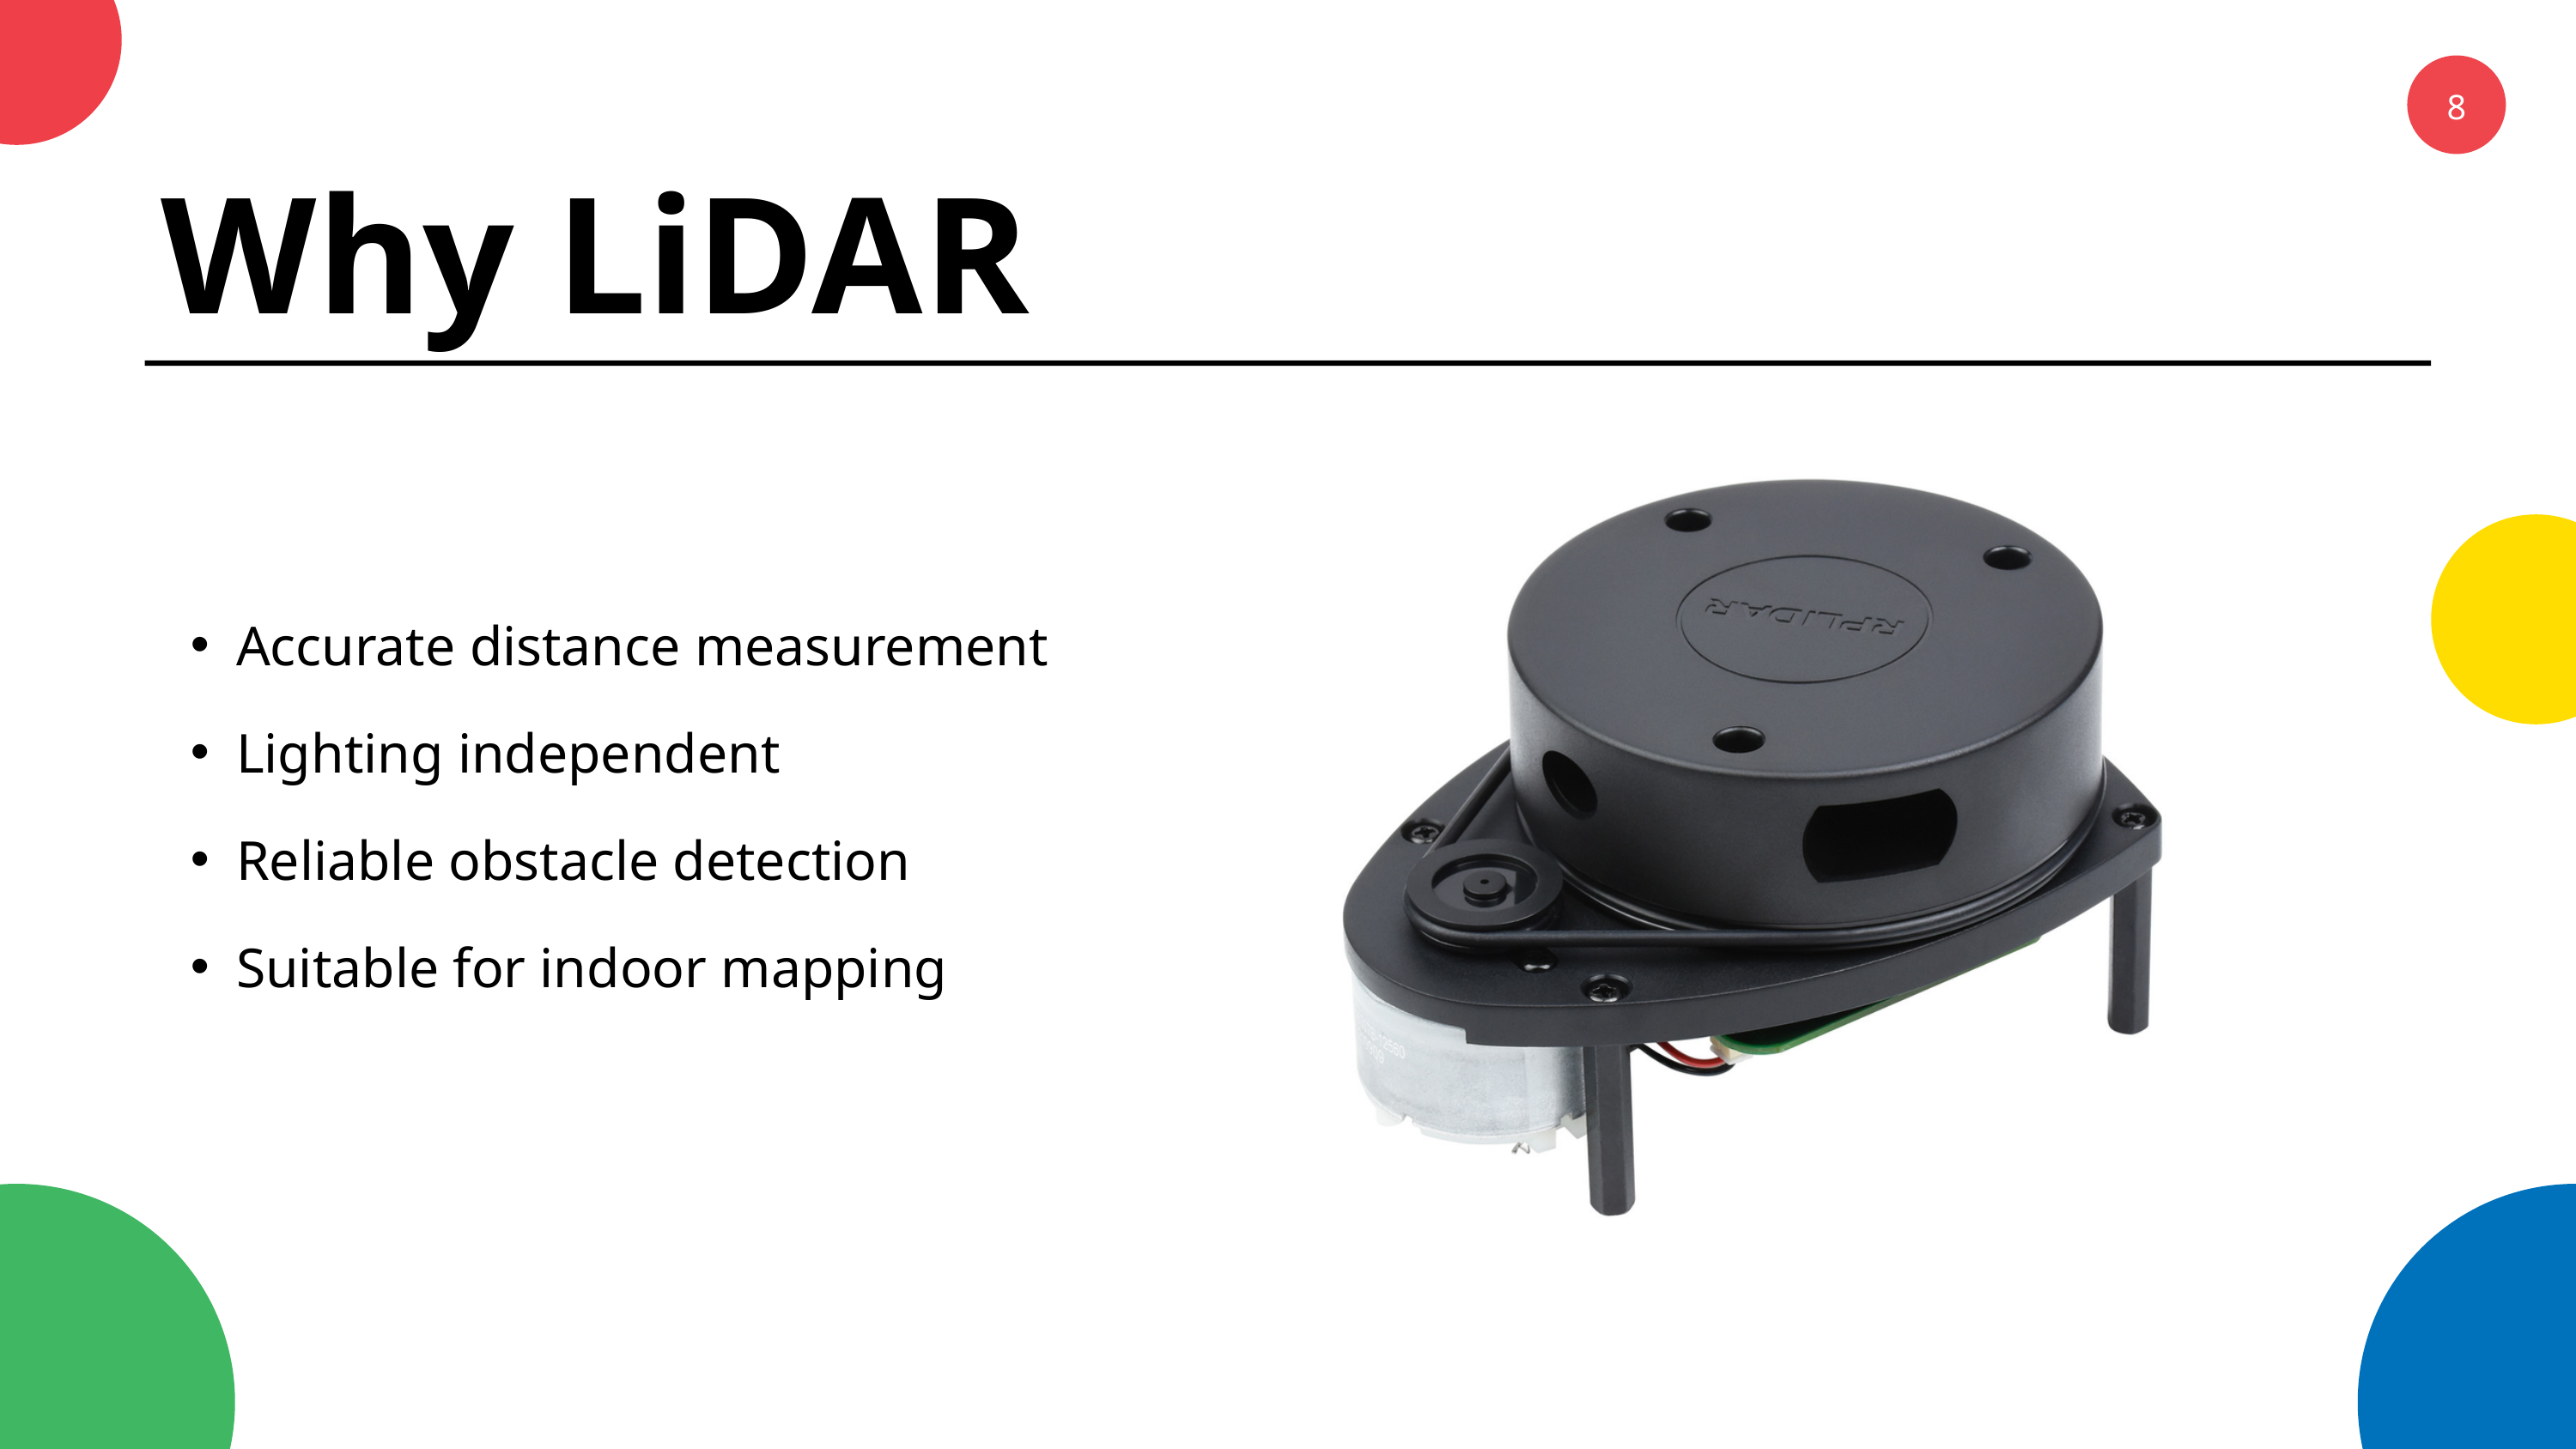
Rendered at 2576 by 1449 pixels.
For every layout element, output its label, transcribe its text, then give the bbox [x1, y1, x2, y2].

text_box Accurate distance measurement Lighting independent Reliable obstacle detection Suitable for indoor mapping [144, 568, 1099, 1106]
text_box [1191, 427, 2313, 1269]
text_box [2357, 1183, 2576, 1449]
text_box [0, 1183, 235, 1449]
text_box Why LiDAR [161, 120, 2221, 347]
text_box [2431, 513, 2576, 724]
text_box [0, 0, 122, 145]
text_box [2407, 55, 2506, 155]
